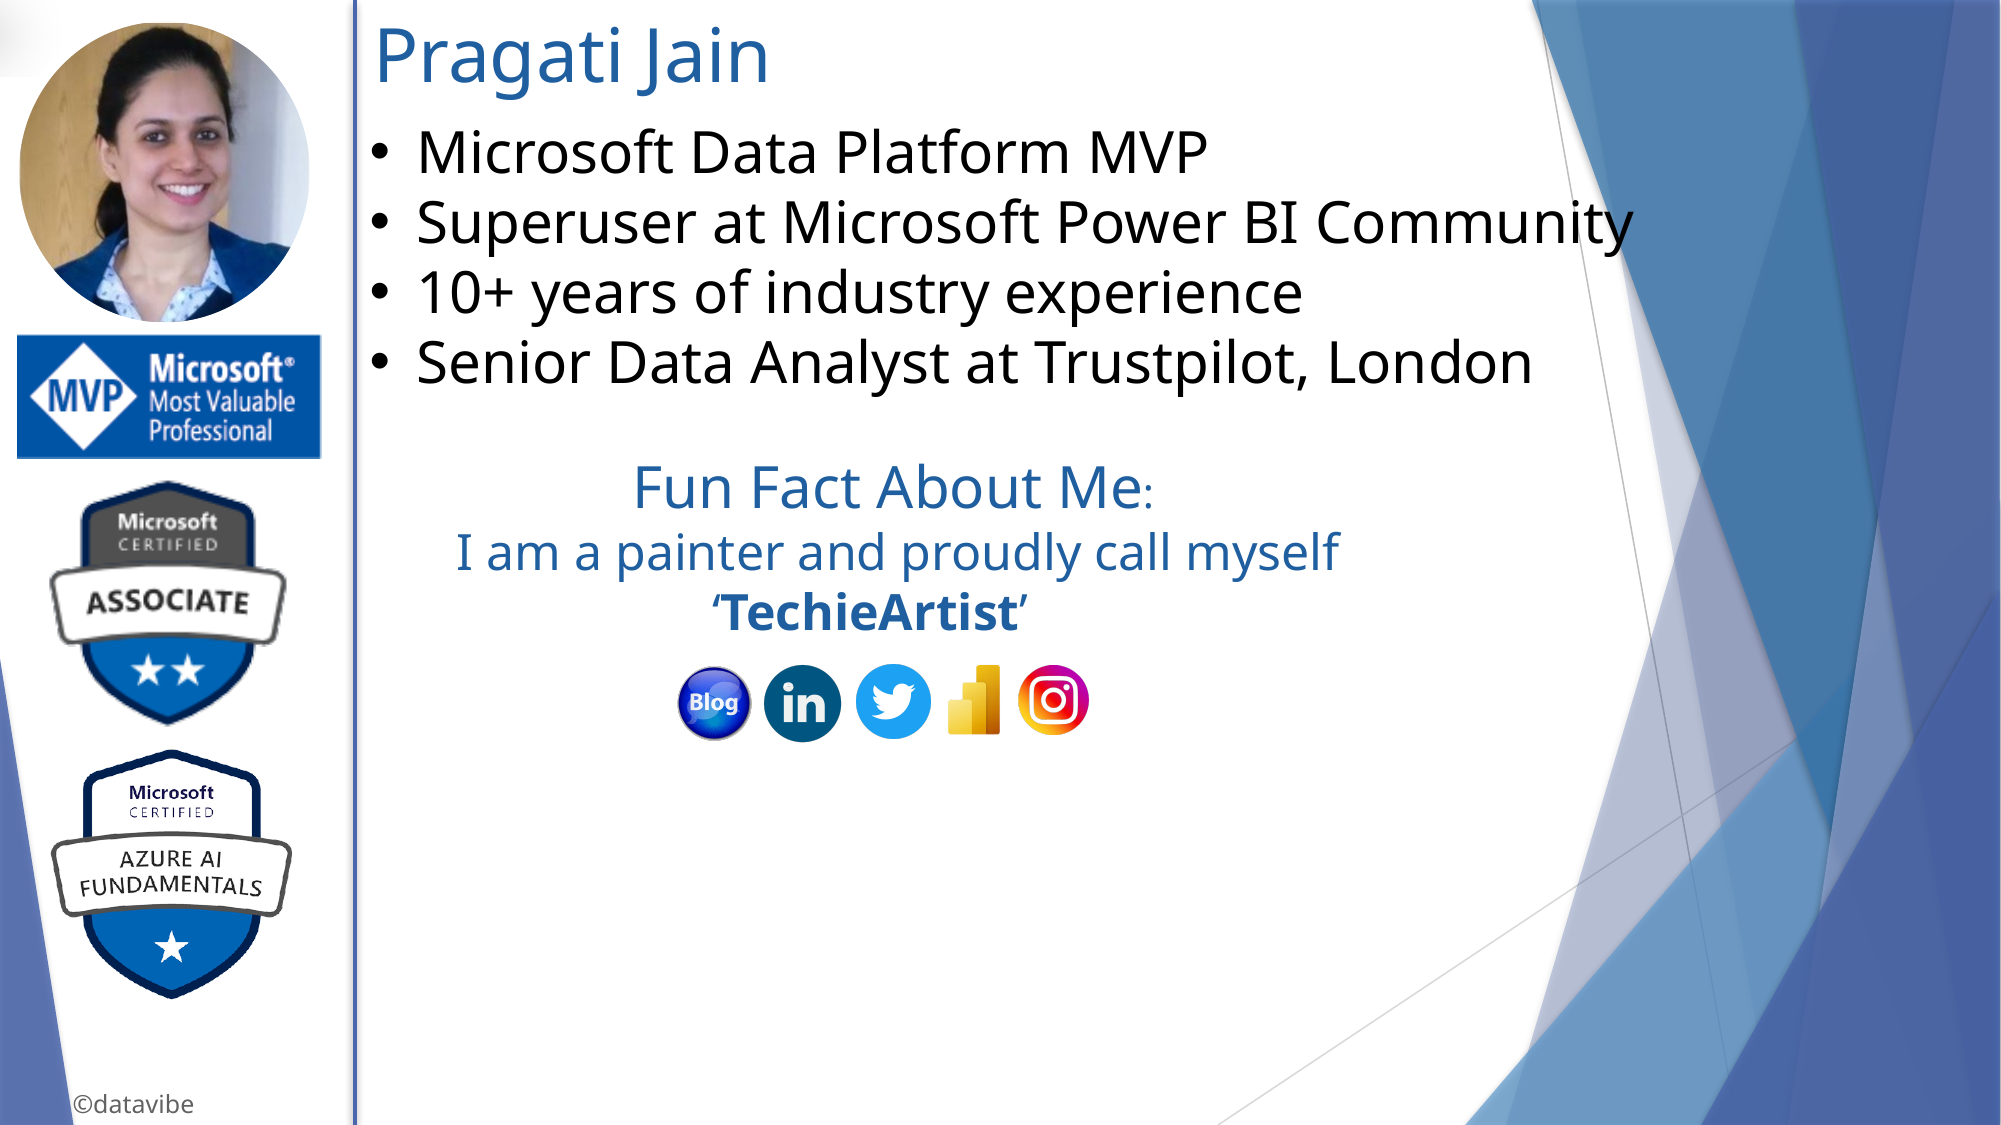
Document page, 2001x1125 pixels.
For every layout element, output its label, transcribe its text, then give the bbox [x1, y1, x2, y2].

text_box Pragati Jain [360, 2, 899, 108]
text_box Fun Fact About Me: I am a painter and proudly call myself ‘TechieArtist’ 😊 [416, 435, 1381, 656]
text_box Microsoft Data Platform MVP Superuser at Microsoft Power BI Community 10+ years of industry experience Senior Data Analyst at Trustpilot, London [362, 108, 1668, 403]
text_box ©datavibe [57, 1080, 349, 1125]
picture [762, 660, 844, 746]
picture [856, 649, 1104, 750]
picture [35, 461, 304, 1011]
picture [671, 656, 757, 751]
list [17, 334, 322, 460]
picture [13, 15, 316, 329]
